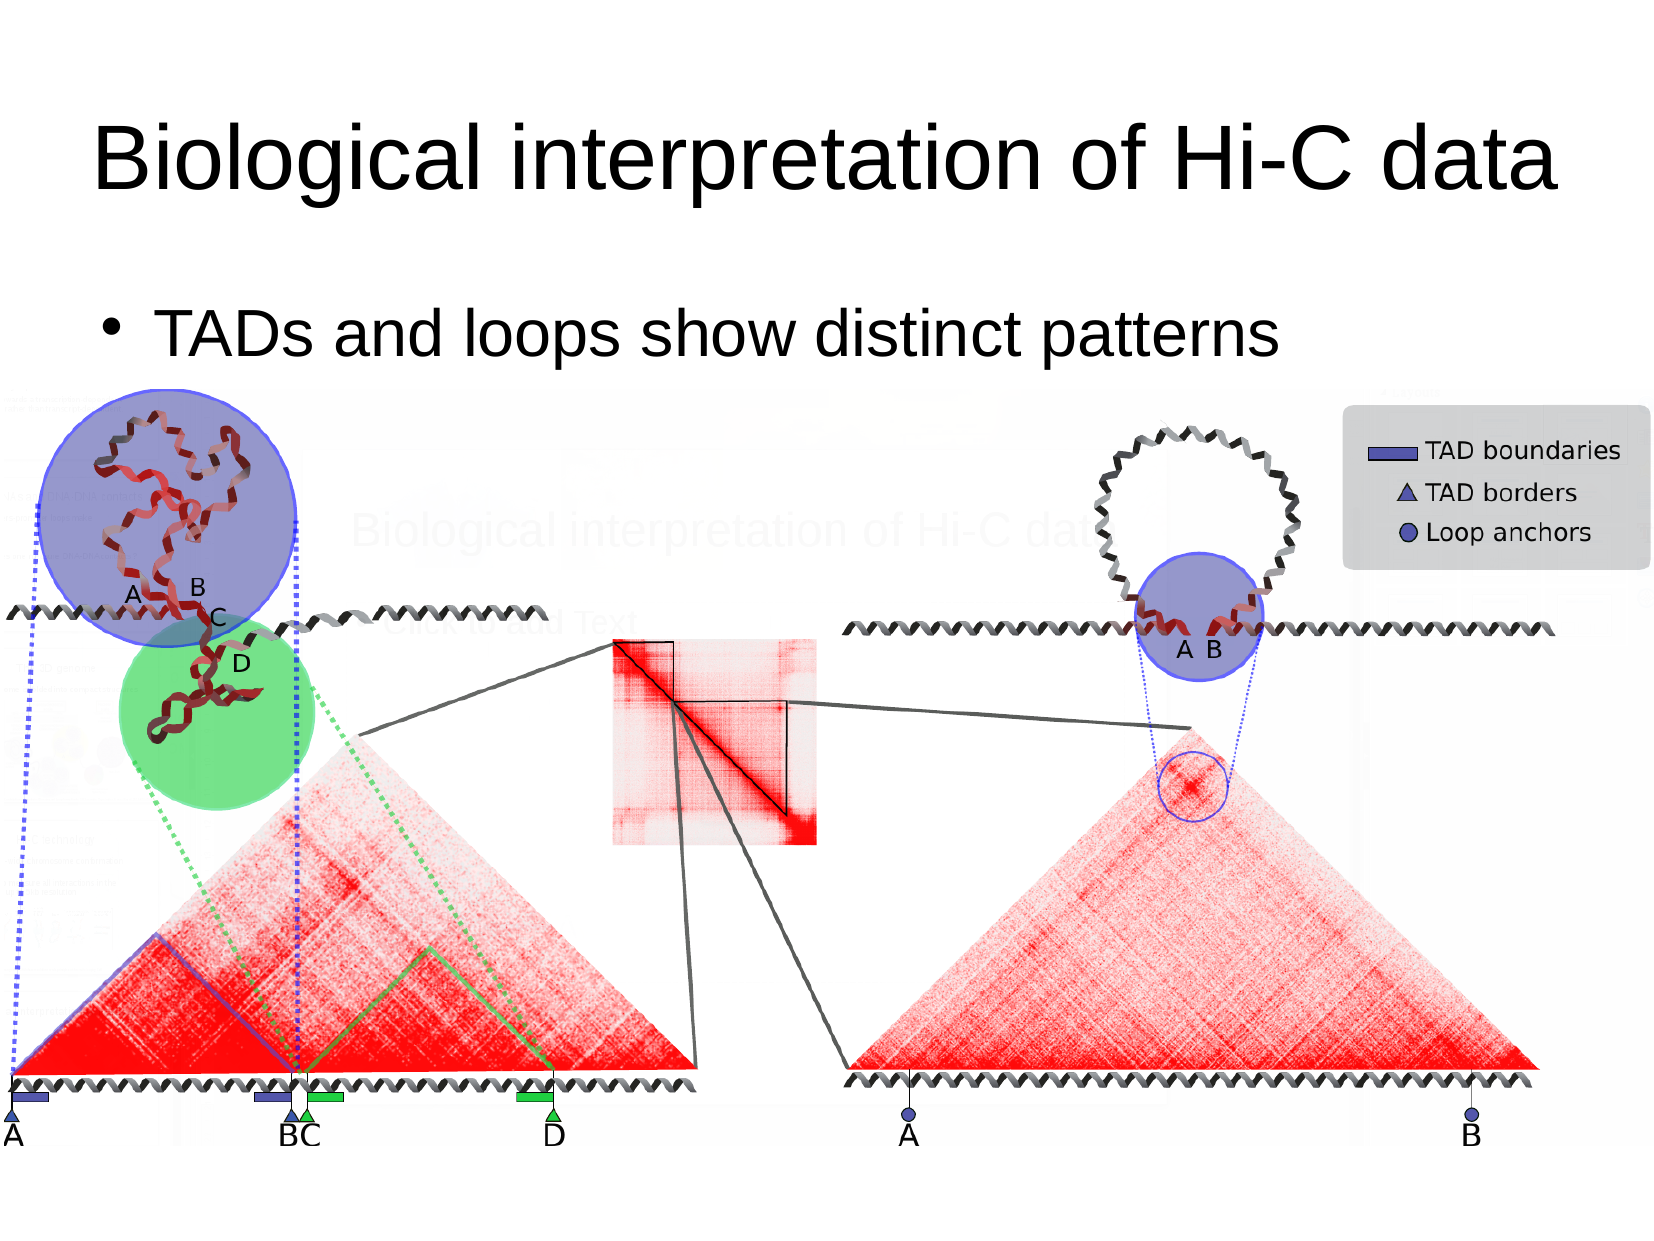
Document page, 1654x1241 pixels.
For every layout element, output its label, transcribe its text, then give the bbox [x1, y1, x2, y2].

text_box Biological interpretation of Hi-C data [82, 49, 1571, 257]
picture [4, 389, 1654, 1146]
text_box TADs and loops show distinct patterns [82, 289, 1571, 388]
